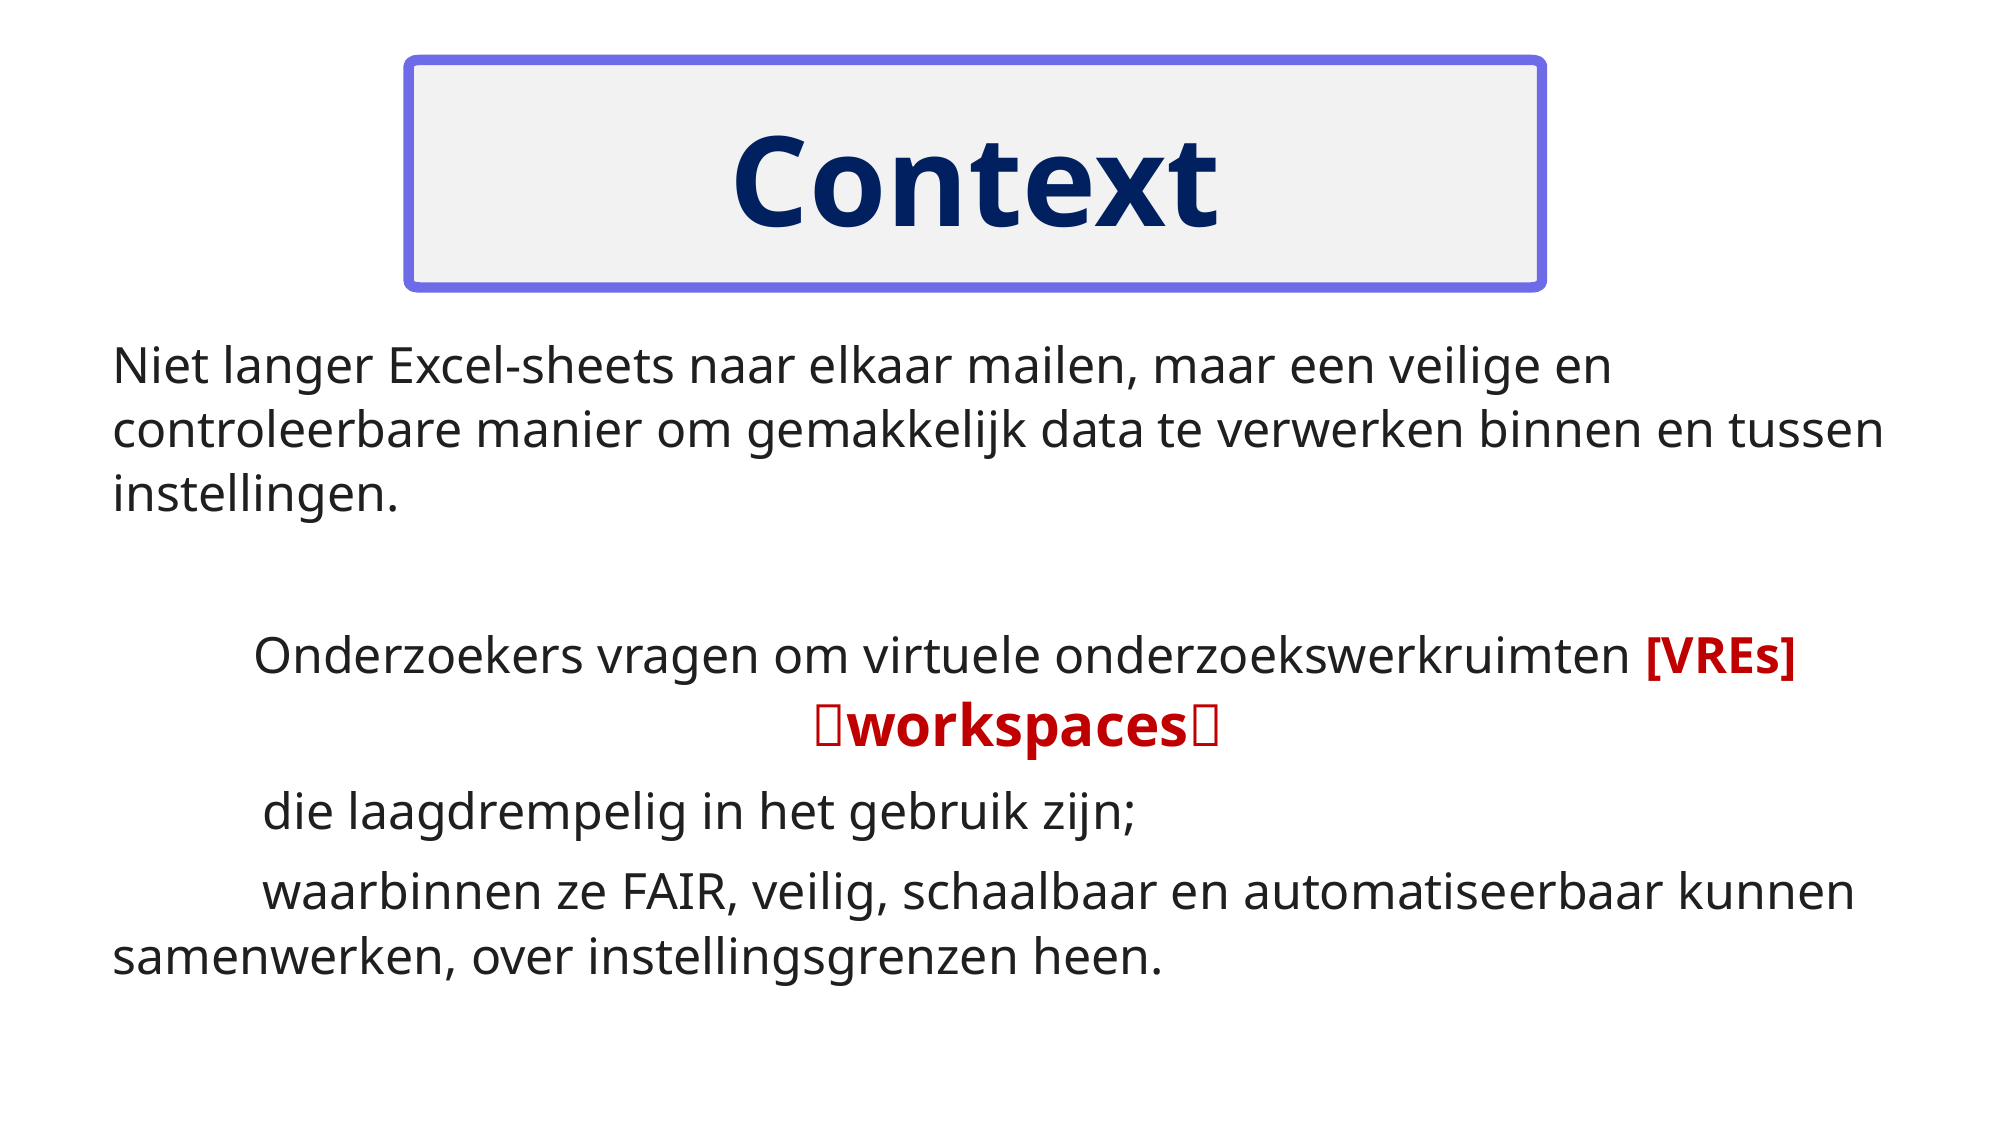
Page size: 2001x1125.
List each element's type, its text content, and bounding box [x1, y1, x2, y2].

text_box Niet langer Excel-sheets naar elkaar mailen, maar een veilige en controleerbare manier om gemakkelijk data te verwerken binnen en tussen instellingen. Onderzoekers vragen om virtuele onderzoekswerkruimten [VREs] workspaces die laagdrempelig in het gebruik zijn; waarbinnen ze FAIR, veilig, schaalbaar en automatiseerbaar kunnen samenwerken, over instellingsgrenzen heen. [112, 310, 1938, 1066]
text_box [408, 59, 1543, 288]
